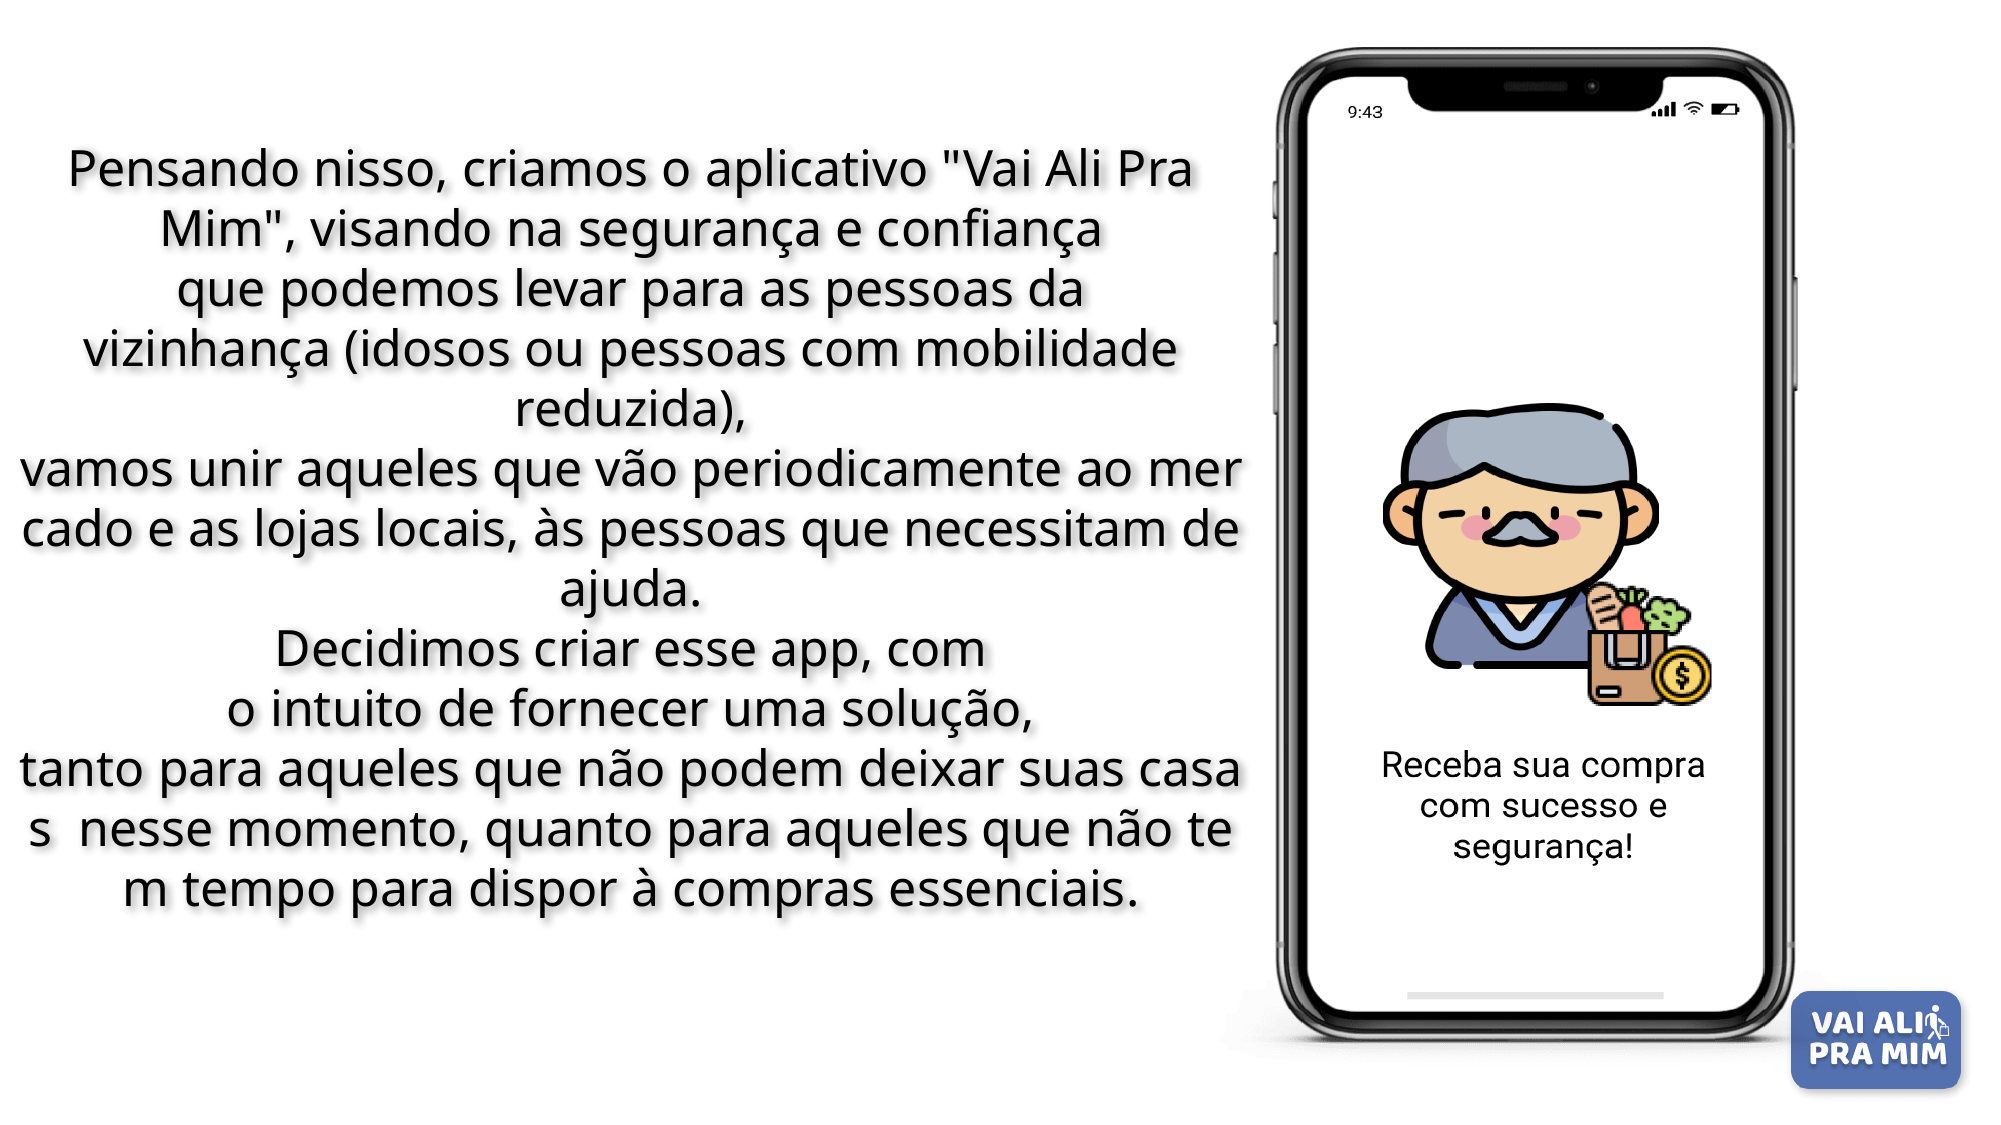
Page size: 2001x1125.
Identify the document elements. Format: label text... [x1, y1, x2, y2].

picture [1187, 47, 1973, 1102]
text_box Pensando nisso, criamos o aplicativo "Vai Ali Pra Mim", visando na segurança e confiança que podemos levar para as pessoas da vizinhança (idosos ou pessoas com mobilidade reduzida), vamos unir aqueles que vão periodicamente ao mercado e as lojas locais, às pessoas que necessitam de ajuda. Decidimos criar esse app, com o intuito de fornecer uma solução, tanto para aqueles que não podem deixar suas casas nesse momento, quanto para aqueles que não tem tempo para dispor à compras essenciais. [0, 128, 1187, 1074]
